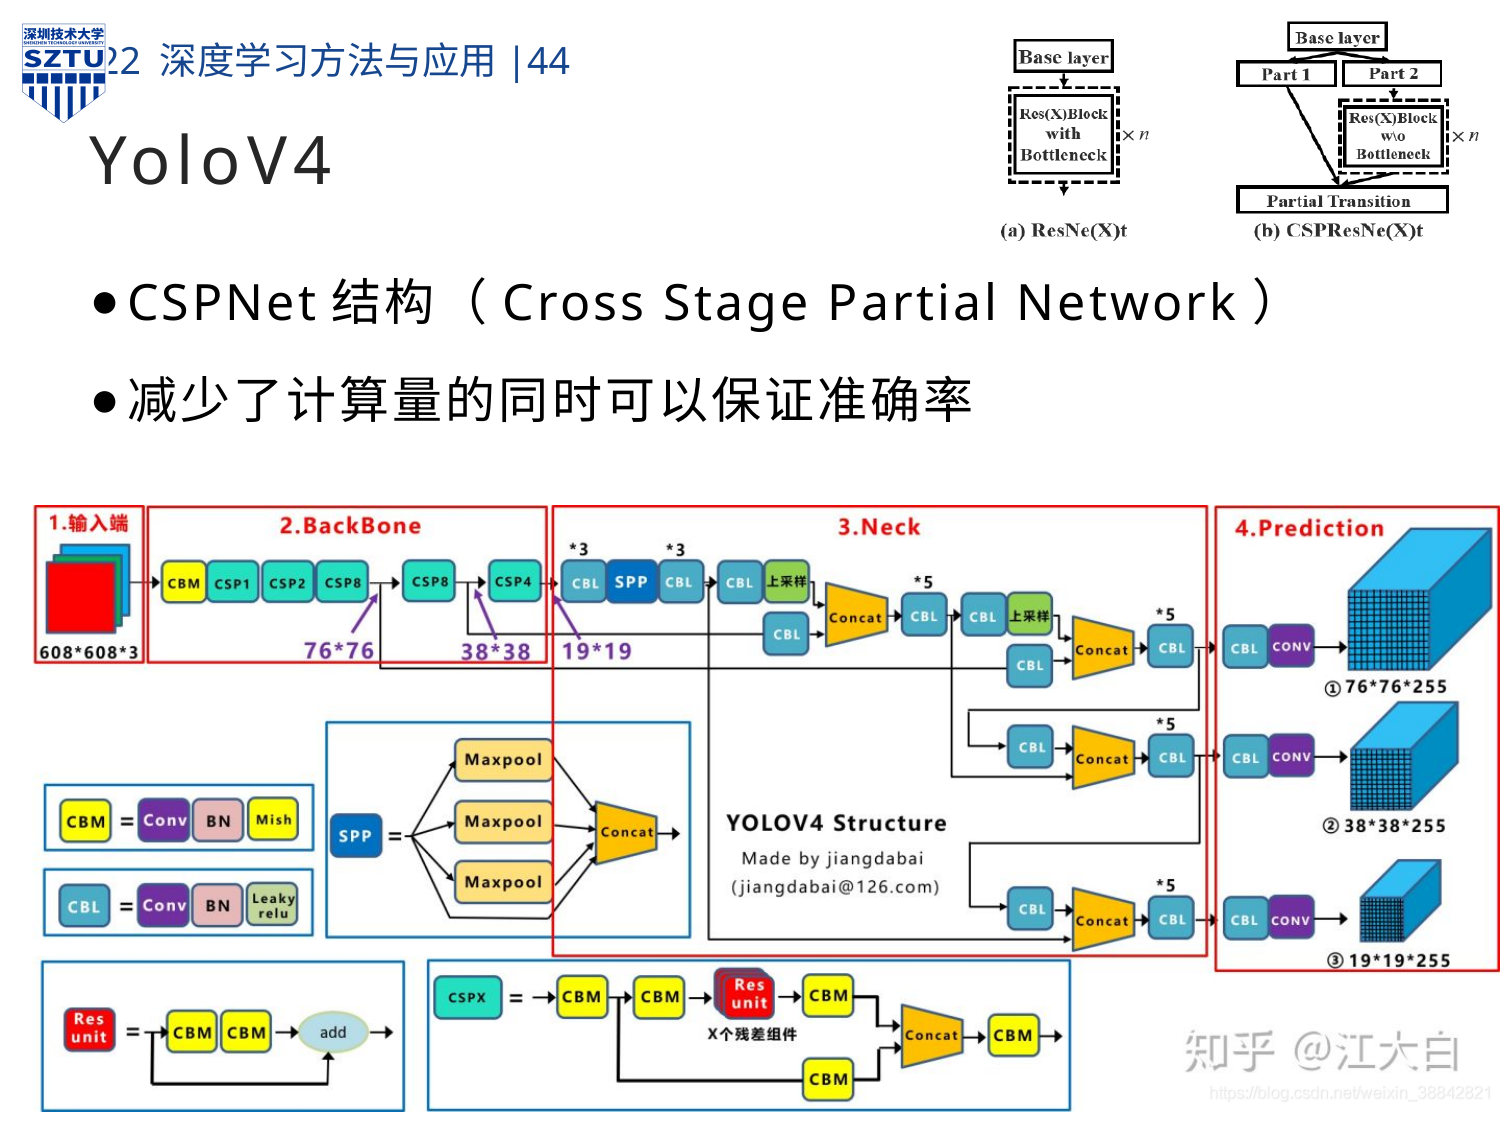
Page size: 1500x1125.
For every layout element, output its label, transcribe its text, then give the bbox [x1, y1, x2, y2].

picture [981, 11, 1488, 245]
picture [0, 505, 1500, 1112]
title YoloV4 [74, 99, 981, 216]
picture [0, 0, 148, 156]
list CSPNet结构（Cross Stage Partial Network） 减少了计算量的同时可以保证准确率 [74, 244, 1425, 505]
